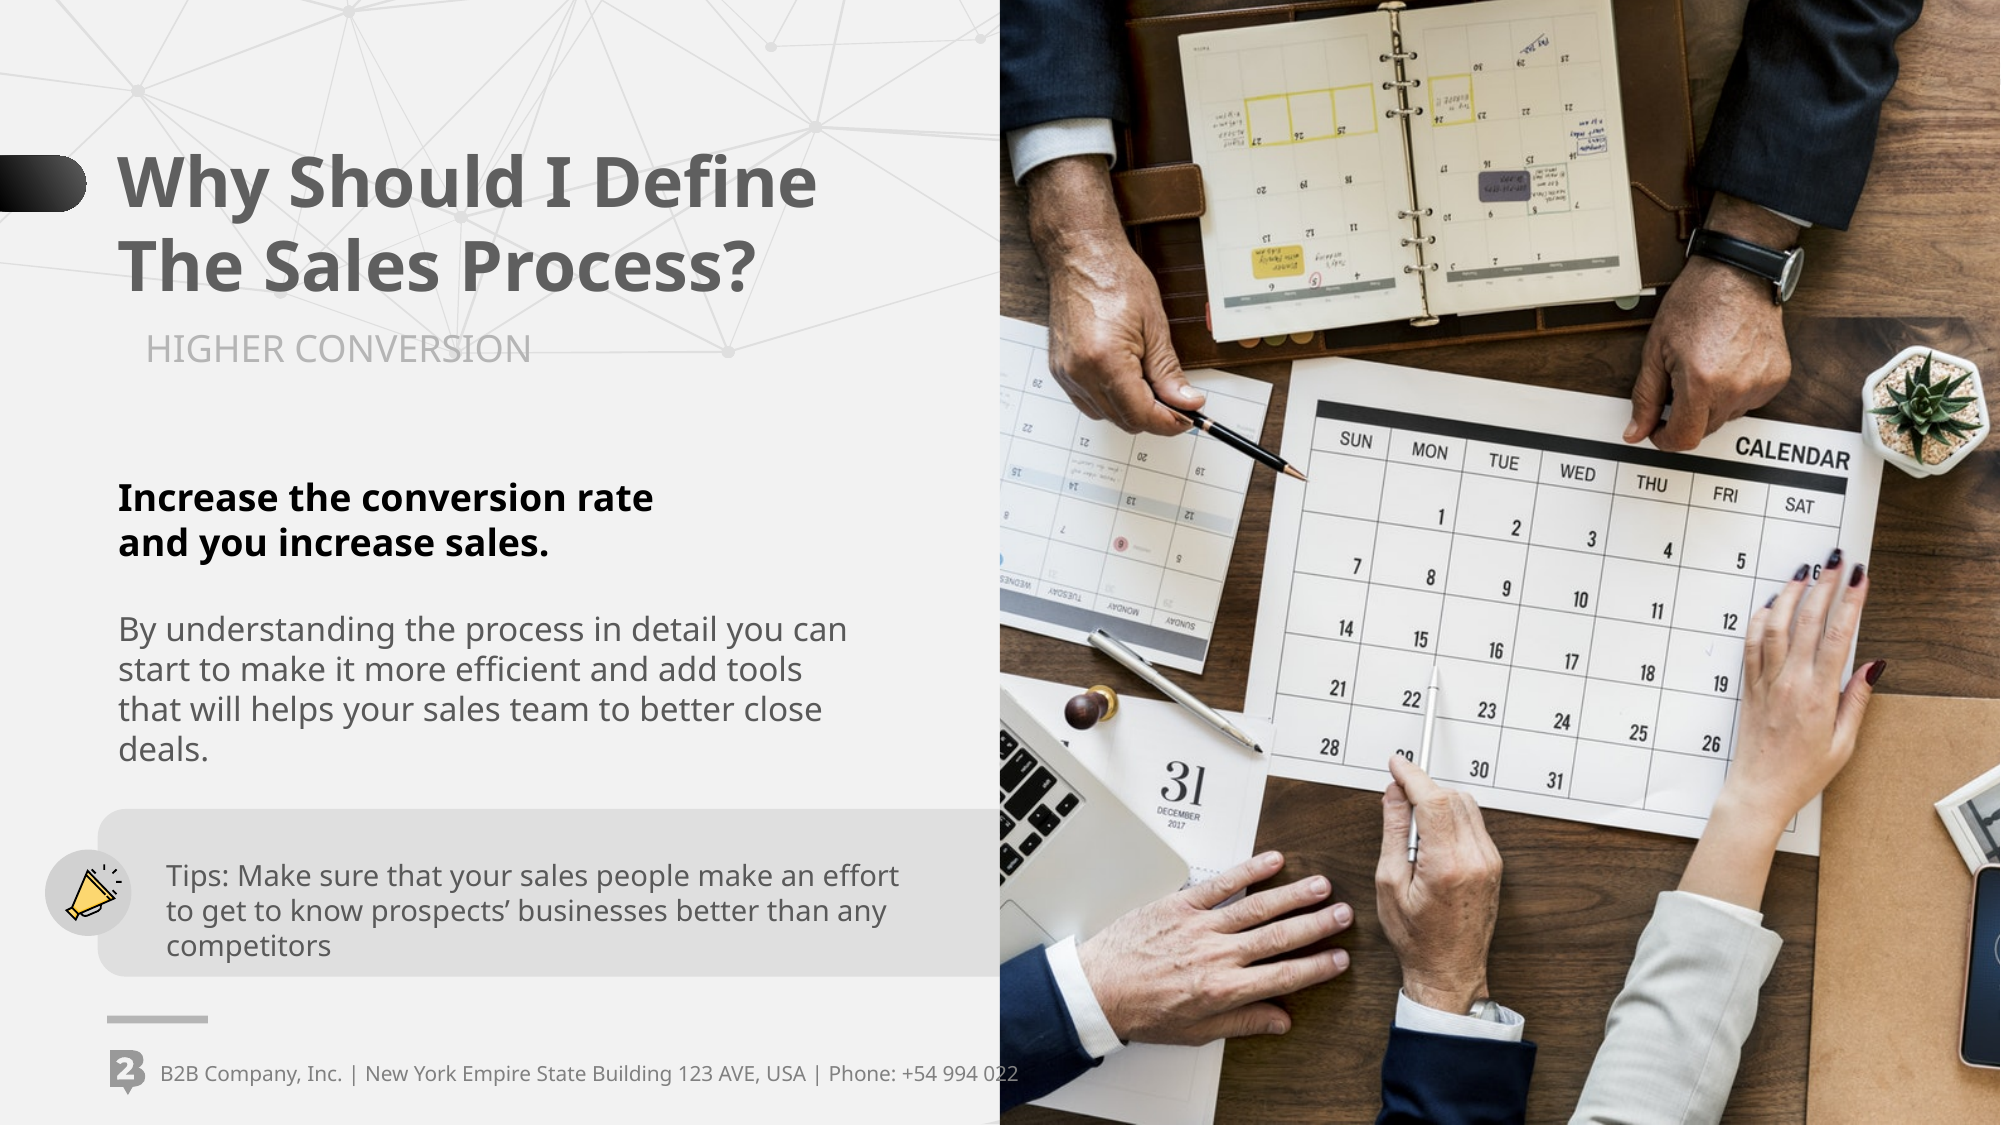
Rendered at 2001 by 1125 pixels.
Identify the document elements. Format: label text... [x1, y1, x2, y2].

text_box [64, 864, 122, 922]
text_box [43, 848, 133, 938]
footer B2B Company, Inc. | New York Empire State Building 123 AVE, USA | Phone: +54 994 022 [145, 1042, 999, 1103]
text_box Increase the conversion rate and you increase sales. By understanding the process in detail you can start to make it more efficient and add tools that will helps your sales team to better close deals. [103, 466, 874, 776]
text_box Tips: Make sure that your sales people make an effort to get to know prospects’ businesses better than any competitors [151, 849, 946, 970]
title Why Should I Define The Sales Process? [102, 130, 937, 315]
picture [999, 0, 2000, 1125]
text_box [96, 807, 999, 978]
text_box HIGHER CONVERSION [130, 295, 548, 378]
